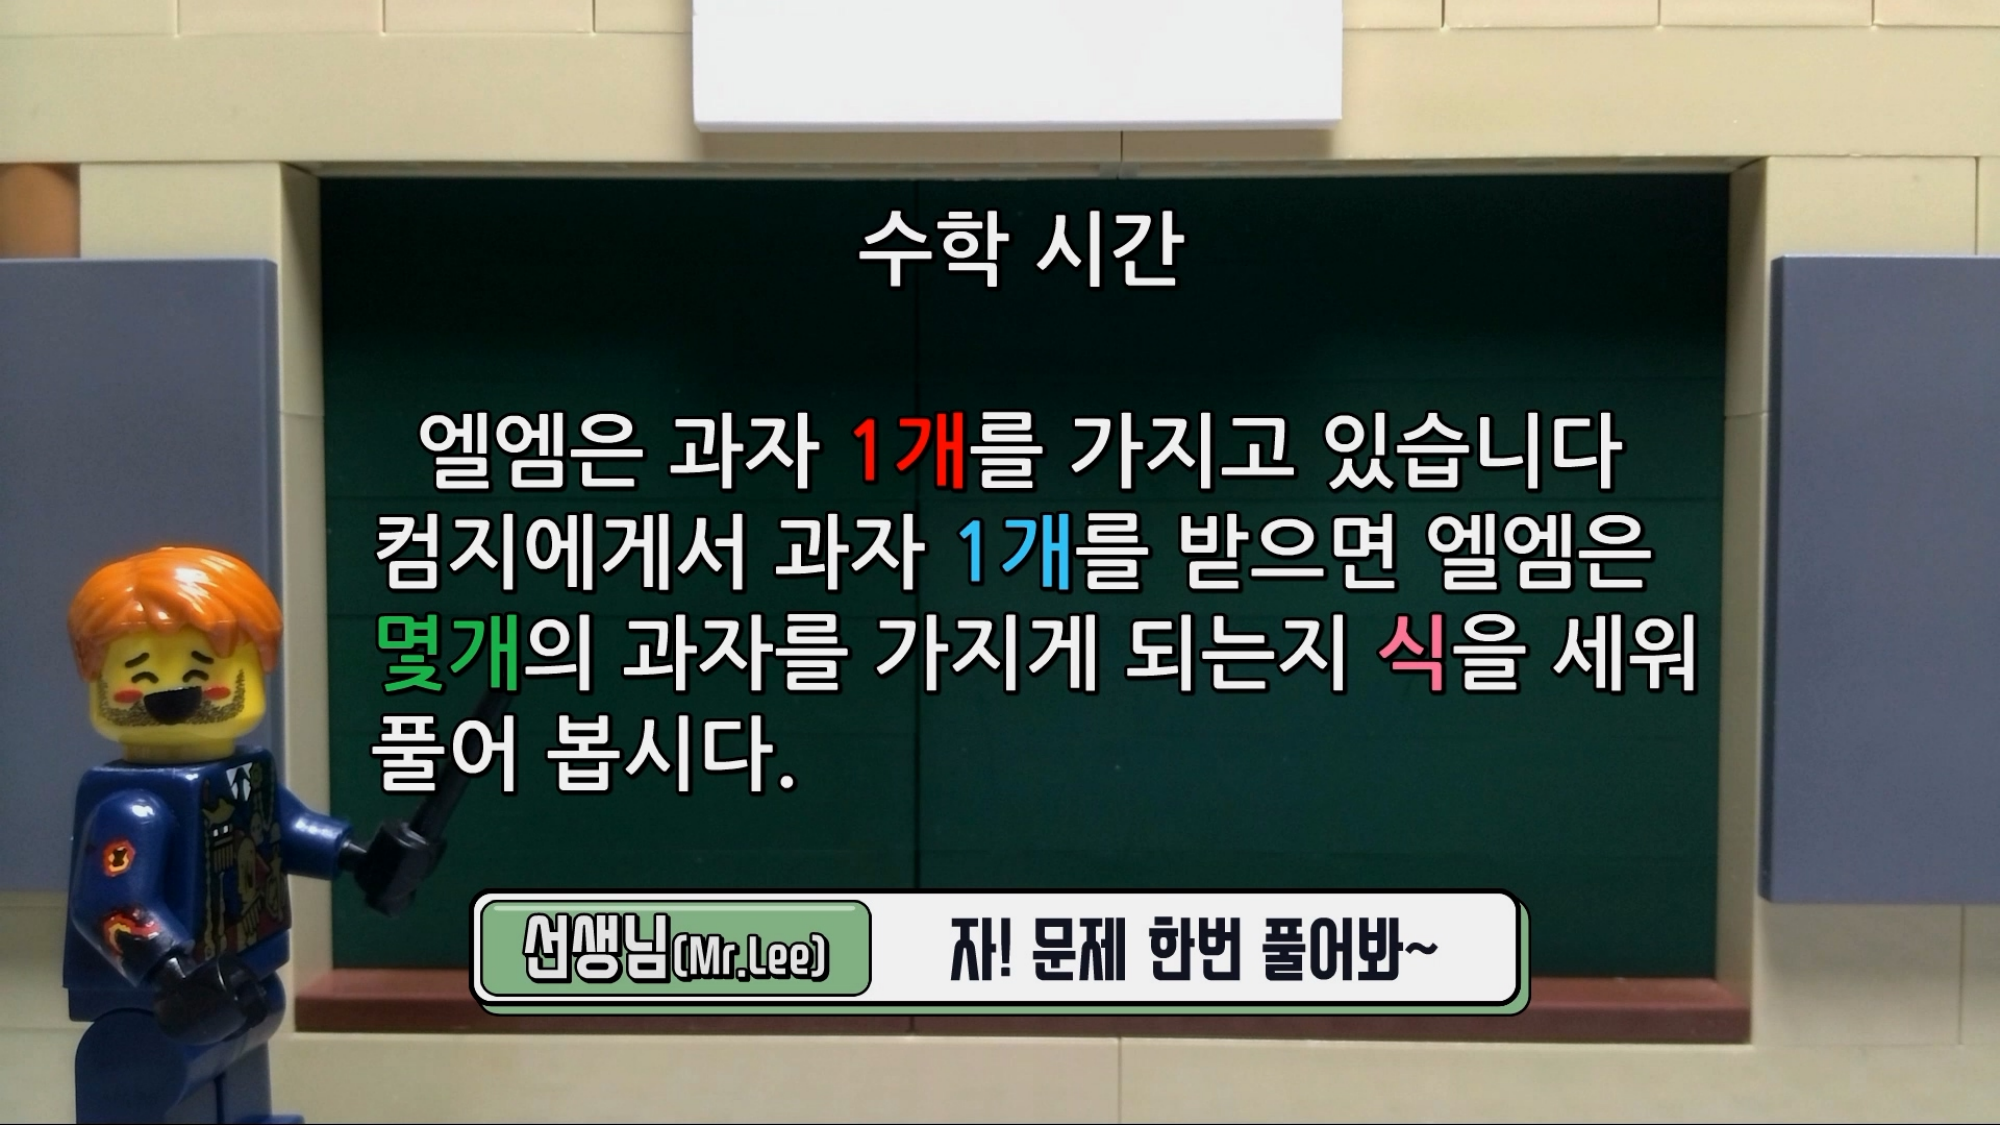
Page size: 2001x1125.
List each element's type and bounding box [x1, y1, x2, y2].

list [0, 0, 2000, 1125]
